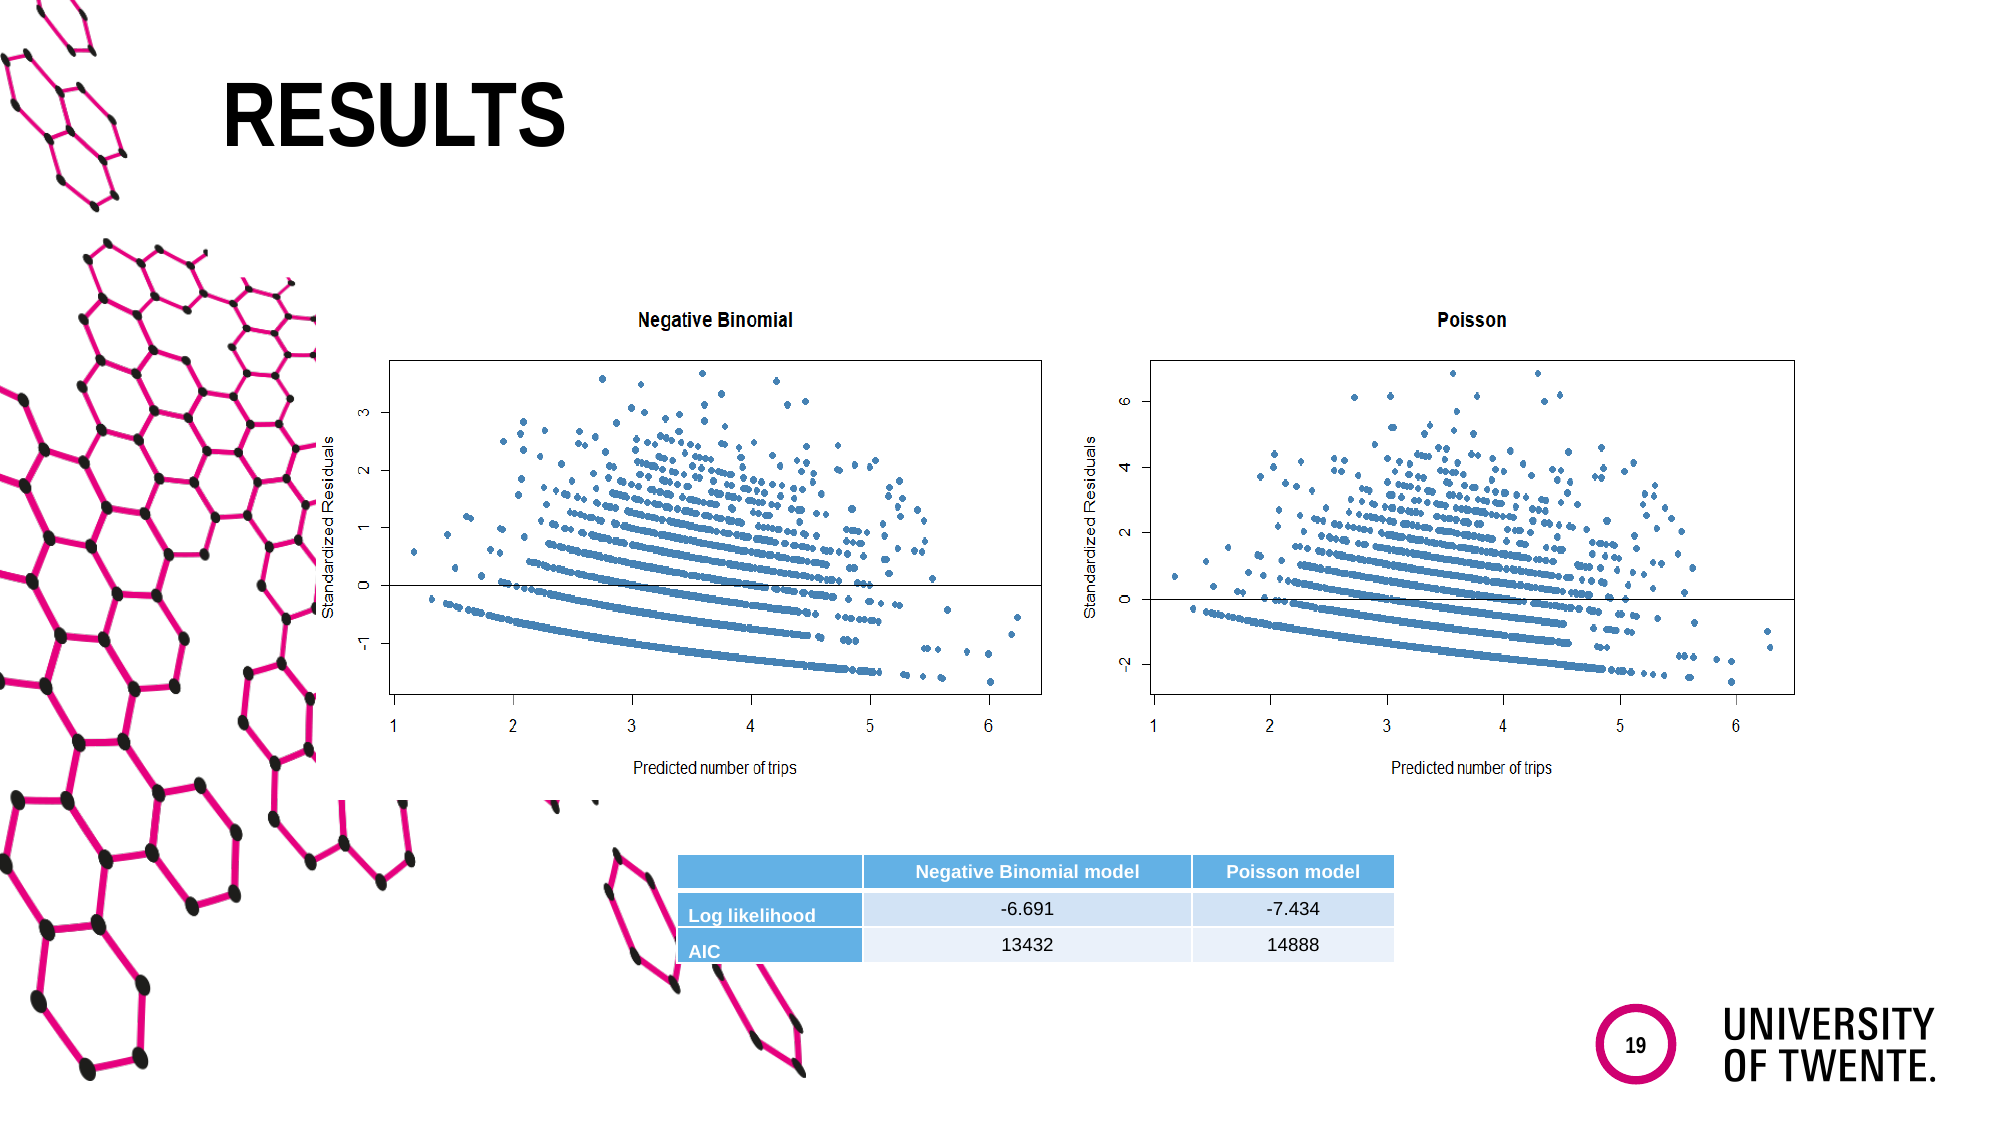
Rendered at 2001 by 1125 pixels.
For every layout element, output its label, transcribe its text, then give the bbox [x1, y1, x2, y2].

picture [0, 0, 806, 1081]
picture [1078, 277, 1831, 800]
table_cell AIC [678, 928, 862, 962]
table_cell 14888 [1193, 928, 1394, 962]
table_cell -6.691 [864, 893, 1191, 926]
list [316, 277, 1078, 800]
table_header Poisson model [1193, 855, 1394, 888]
table_cell Log likelihood [678, 893, 862, 926]
table_header Negative Binomial model [864, 855, 1191, 888]
table_header [678, 855, 862, 888]
slide_number 19 [1595, 1003, 1677, 1085]
table_cell -7.434 [1193, 893, 1394, 926]
title RESULTS [207, 59, 1933, 278]
table_cell 13432 [864, 928, 1191, 962]
picture [1693, 976, 1966, 1113]
